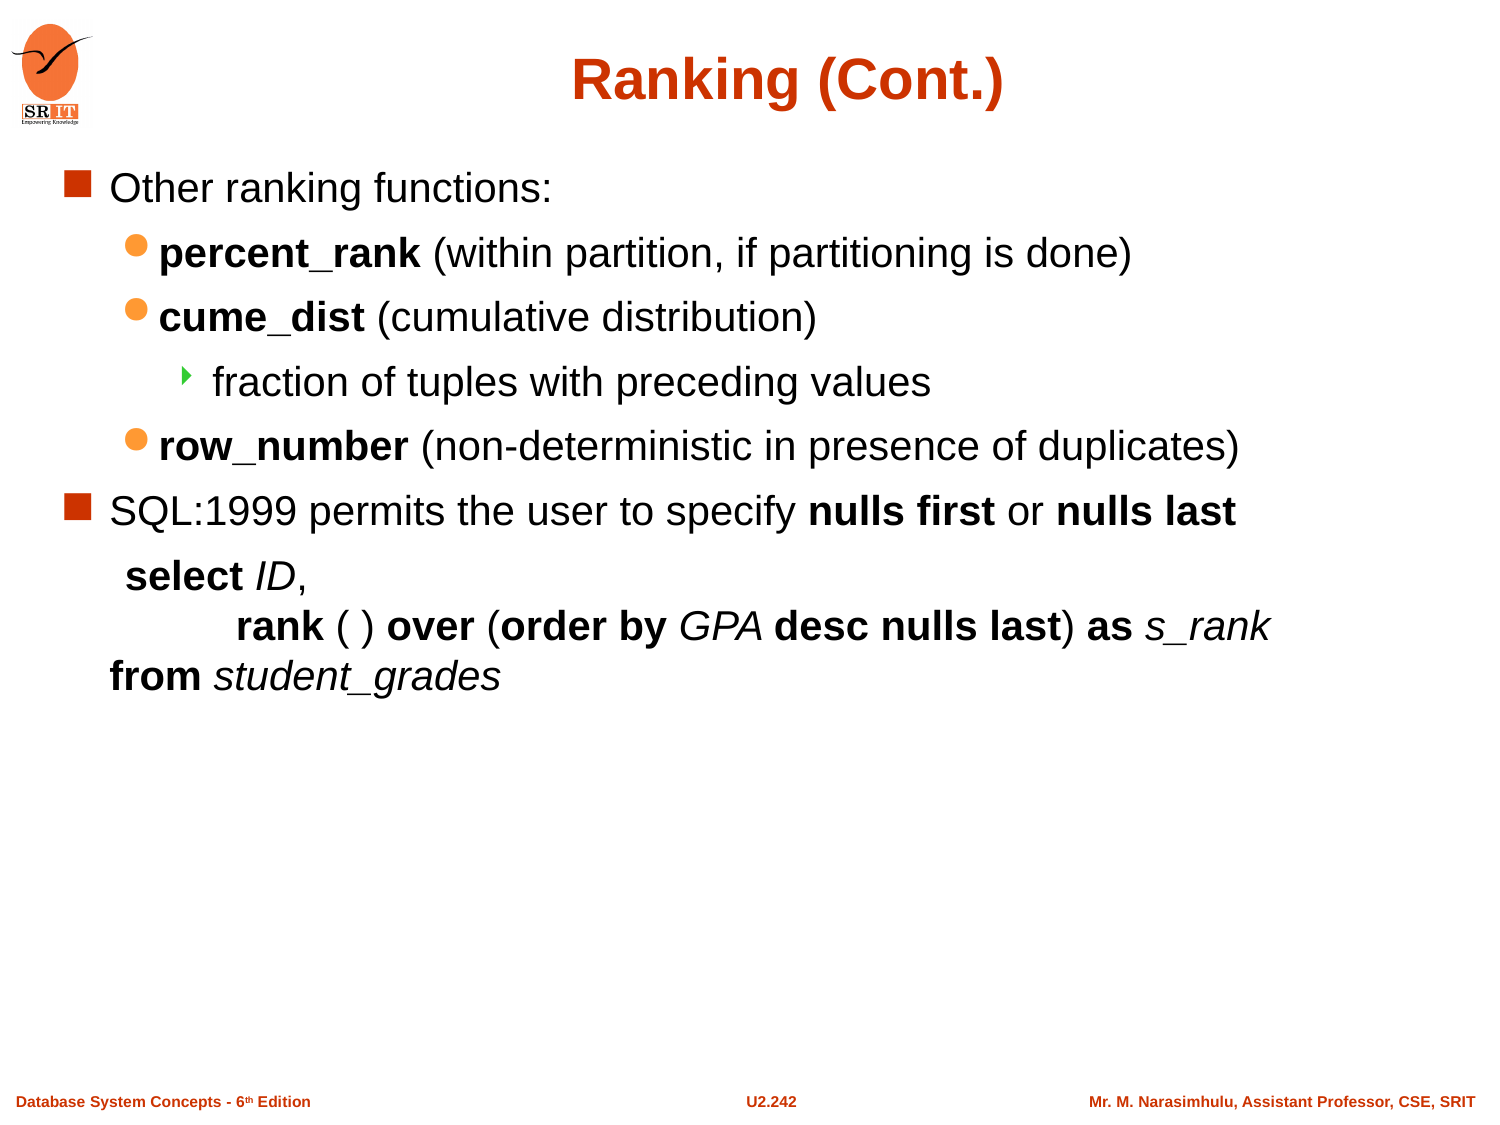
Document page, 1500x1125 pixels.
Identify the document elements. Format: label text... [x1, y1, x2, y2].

title Ranking (Cont.) [125, 18, 1452, 120]
picture [11, 19, 93, 128]
list Other ranking functions: percent_rank (within partition, if partitioning is done) cume_dist (cumulative distribution) fraction of tuples with preceding values row_number (non-deterministic in presence of duplicates) SQL:1999 permits the user to specify nulls first or nulls last select ID, rank ( ) over (order by GPA desc nulls last) as s_rank from student_grades [52, 153, 1407, 1016]
